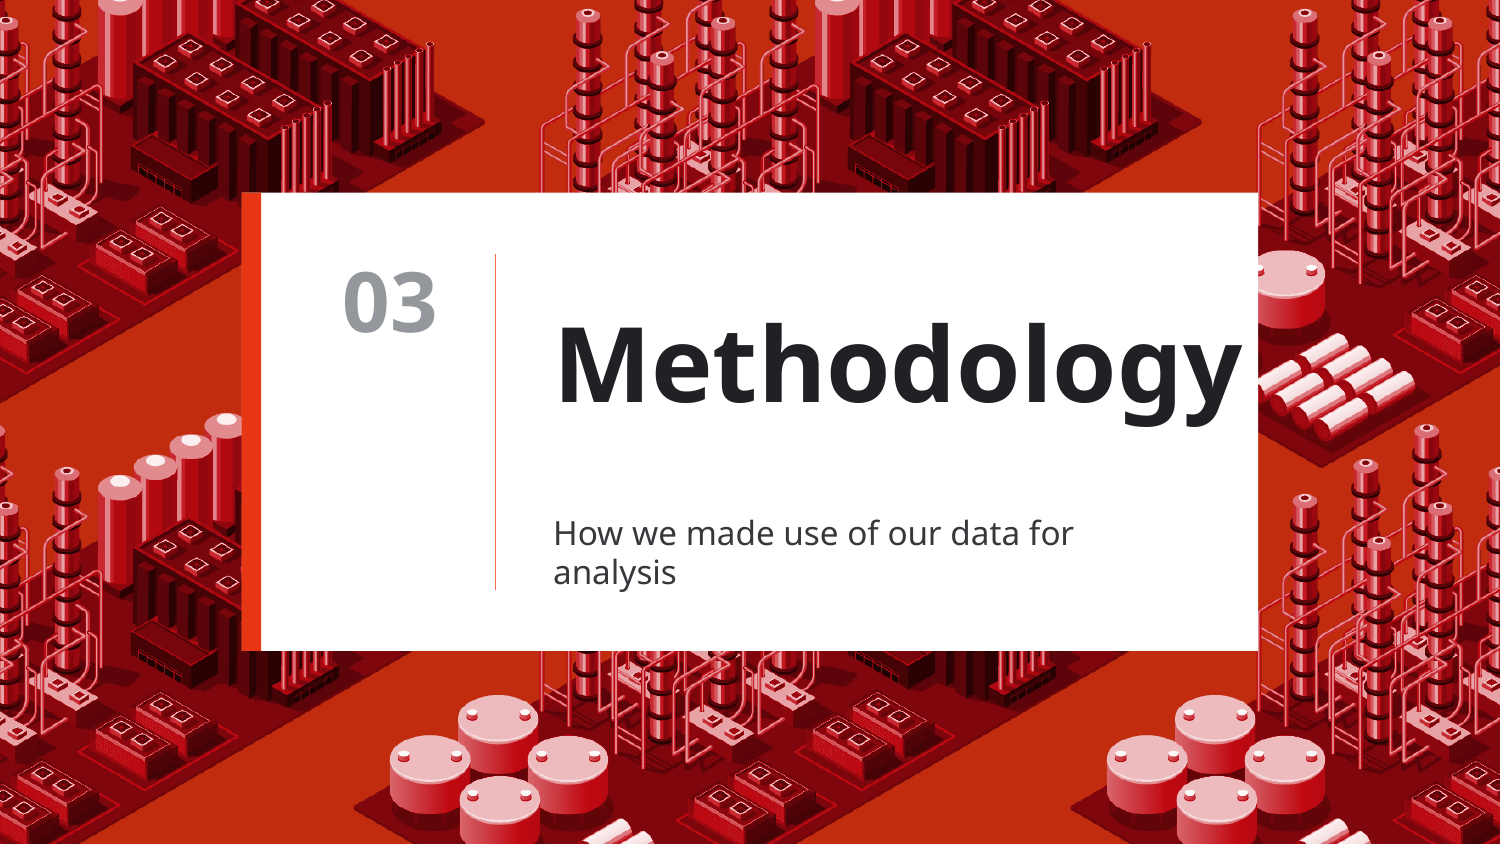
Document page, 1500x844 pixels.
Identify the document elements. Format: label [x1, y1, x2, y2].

text_box [0, 0, 1500, 844]
text_box [241, 192, 1259, 652]
